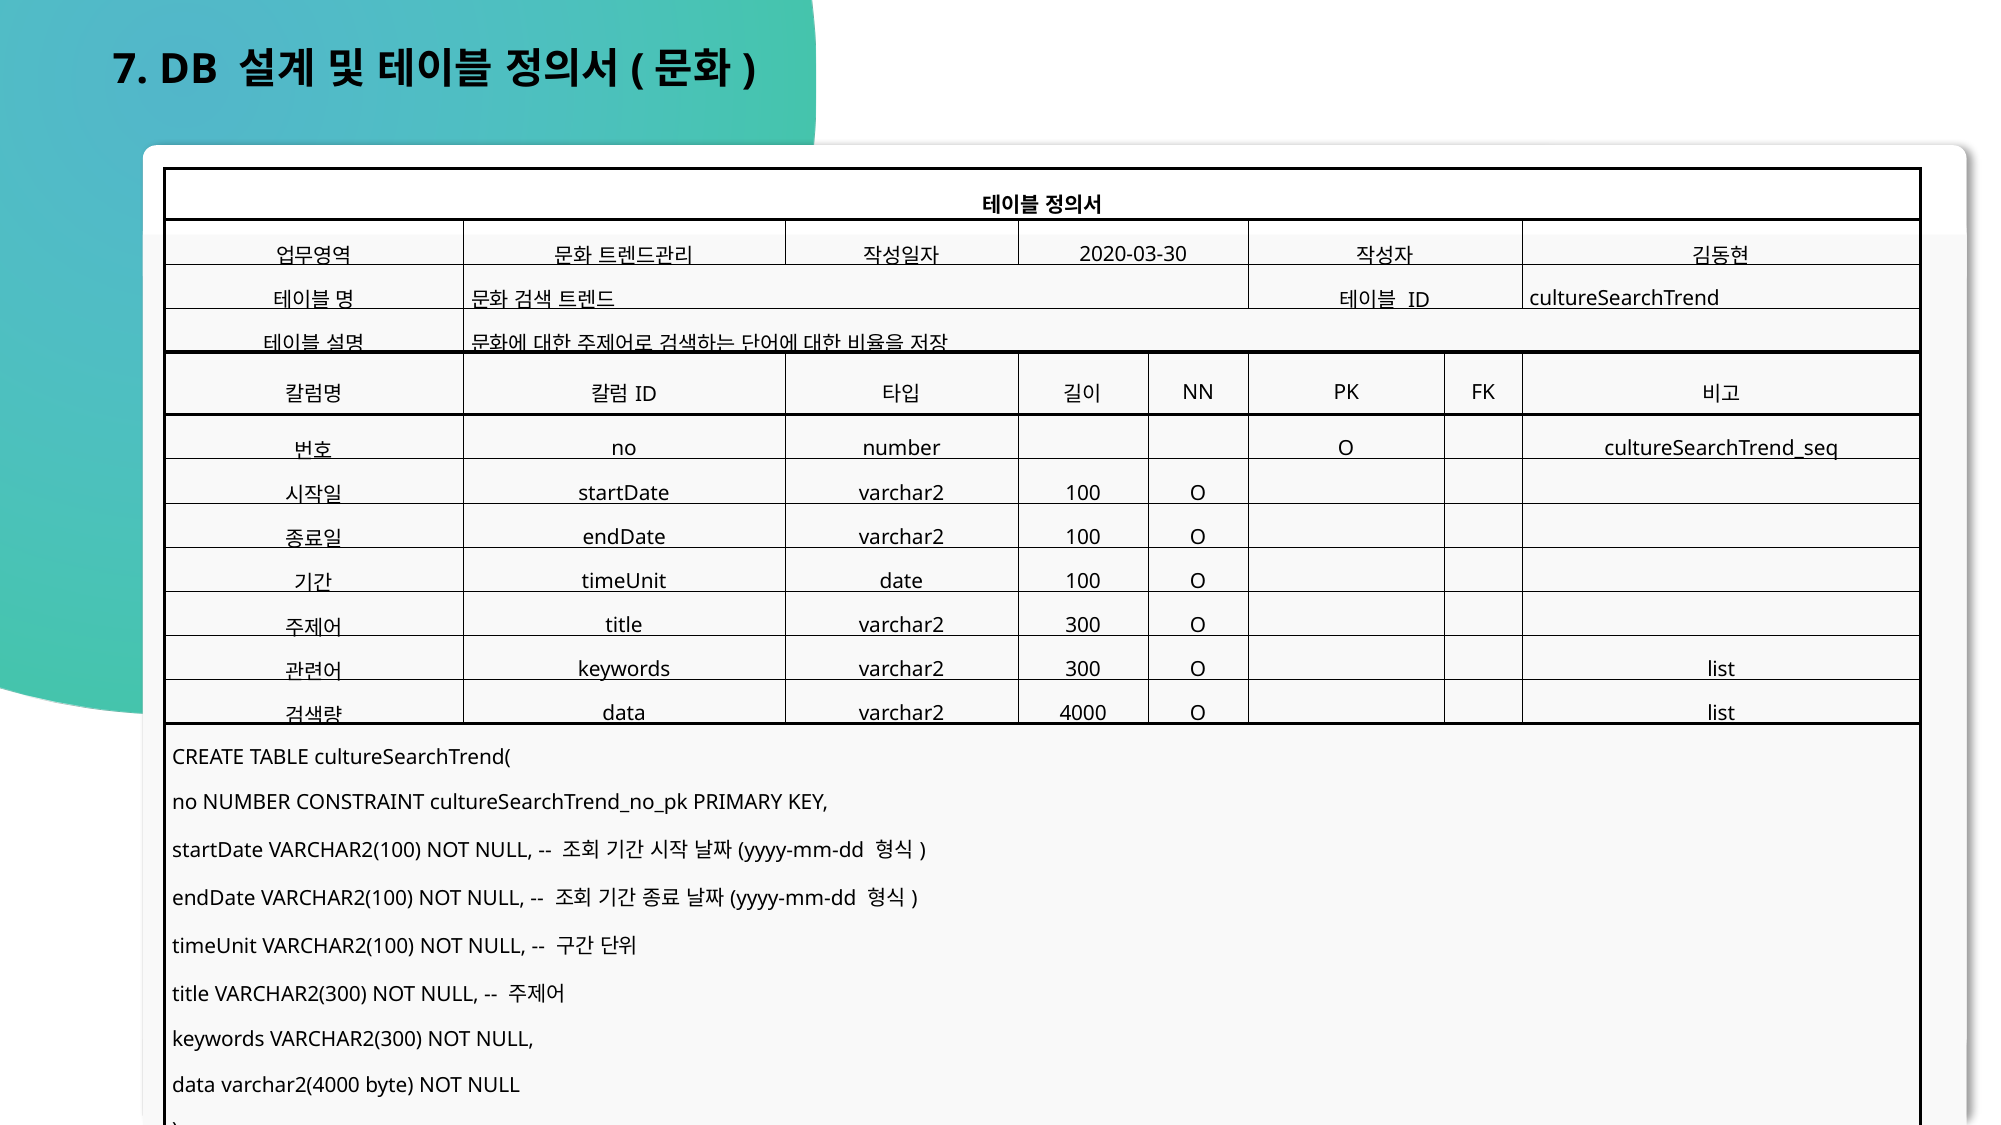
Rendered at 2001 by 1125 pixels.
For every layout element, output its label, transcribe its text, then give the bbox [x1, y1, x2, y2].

table_cell [1445, 592, 1522, 635]
table_cell 작성일자 [786, 221, 1018, 259]
table_cell 번호 [166, 416, 463, 458]
table_cell list [1523, 636, 1919, 679]
table_cell [1445, 504, 1522, 547]
table_cell O [1149, 636, 1248, 679]
table_cell [1445, 636, 1522, 679]
table_cell 기간 [166, 548, 463, 591]
table_cell number [786, 416, 1018, 458]
table_cell 시작일 [166, 459, 463, 503]
table_cell endDate [464, 504, 785, 547]
table_header 테이블 정의서 [166, 170, 1919, 218]
text_box [625, 259, 2000, 335]
table_cell [1445, 416, 1522, 458]
table_cell [1249, 636, 1444, 679]
table_cell 테이블 설명 [166, 309, 463, 350]
table_cell CREATE TABLE cultureSearchTrend( no NUMBER CONSTRAINT cultureSearchTrend_no_pk PRIMARY KEY, startDate VARCHAR2(100) NOT NULL, -- 조회 기간 시작 날짜(yyyy-mm-dd 형식) endDate VARCHAR2(100) NOT NULL, -- 조회 기간 종료 날짜(yyyy-mm-dd 형식) timeUnit VARCHAR2(100) NOT NULL, -- 구간 단위 title VARCHAR2(300) NOT NULL, -- 주제어 keywords VARCHAR2(300) NOT NULL, data varchar2(4000 byte) NOT NULL ); CREATE SEQUENCE cultureSearchTrend_seq; [166, 725, 1919, 1125]
table_cell 문화 트렌드관리 [464, 221, 785, 264]
table_cell 100 [1019, 504, 1148, 547]
table_cell [1523, 504, 1919, 547]
table_cell varchar2 [786, 504, 1018, 547]
table_cell [1445, 548, 1522, 591]
table_cell O [1149, 548, 1248, 591]
table_cell [1249, 548, 1444, 591]
table_cell 비고 [1523, 354, 1919, 413]
table_cell O [1149, 504, 1248, 547]
table_cell 300 [1019, 592, 1148, 635]
table_cell O [1149, 459, 1248, 503]
table_cell 작성자 [1249, 221, 1522, 259]
table_cell [1249, 592, 1444, 635]
table_cell startDate [464, 459, 785, 503]
table_cell cultureSearchTrend_seq [1523, 416, 1919, 458]
table_cell 타입 [786, 354, 1018, 413]
table_cell 테이블 명 [166, 265, 463, 308]
table_cell 100 [1019, 459, 1148, 503]
table_cell [1523, 592, 1919, 635]
table_cell 4000 [1019, 680, 1148, 722]
table_cell timeUnit [464, 548, 785, 591]
table_cell [1249, 504, 1444, 547]
table_cell 2020-03-30 [1019, 221, 1248, 259]
table_cell O [1249, 416, 1444, 458]
table_cell [1523, 548, 1919, 591]
table_cell title [464, 592, 785, 635]
table_cell 관련어 [166, 636, 463, 679]
table_cell list [1523, 680, 1919, 722]
text_box [1922, 237, 2000, 259]
table_cell 주제어 [166, 592, 463, 635]
table_cell 300 [1019, 636, 1148, 679]
table_cell 검색량 [166, 680, 463, 722]
table_cell PK [1249, 354, 1444, 413]
table_cell no [464, 416, 785, 458]
table_cell varchar2 [786, 459, 1018, 503]
text_box 7. DB 설계 및 테이블 정의서(문화) [97, 34, 782, 99]
table_cell 문화 검색 트렌드 [464, 265, 625, 308]
table_cell [1445, 459, 1522, 503]
picture [0, 0, 817, 715]
table_cell 100 [1019, 548, 1148, 591]
table_cell 칼럼명 [166, 354, 463, 413]
table_cell 종료일 [166, 504, 463, 547]
table_cell FK [1445, 354, 1522, 413]
table_cell 김동현 [1523, 221, 1919, 259]
table_cell [1445, 680, 1522, 722]
table_cell [1249, 680, 1444, 722]
table_cell 칼럼ID [464, 354, 785, 413]
table_cell NN [1149, 354, 1248, 413]
table_cell 길이 [1019, 354, 1148, 413]
table_cell [1523, 459, 1919, 503]
table_cell varchar2 [786, 680, 1018, 722]
table_cell date [786, 548, 1018, 591]
table_cell keywords [464, 636, 785, 679]
table_cell 문화에 대한 주제어로 검색하는 단어에 대한 비율을 저장 [464, 309, 1919, 350]
table_cell O [1149, 592, 1248, 635]
table_cell O [1149, 680, 1248, 722]
table_cell [1019, 416, 1148, 458]
table_cell [1149, 416, 1248, 458]
table_cell varchar2 [786, 592, 1018, 635]
table_cell 업무영역 [166, 221, 463, 264]
table_cell [1249, 459, 1444, 503]
table_cell varchar2 [786, 636, 1018, 679]
table_cell data [464, 680, 785, 722]
